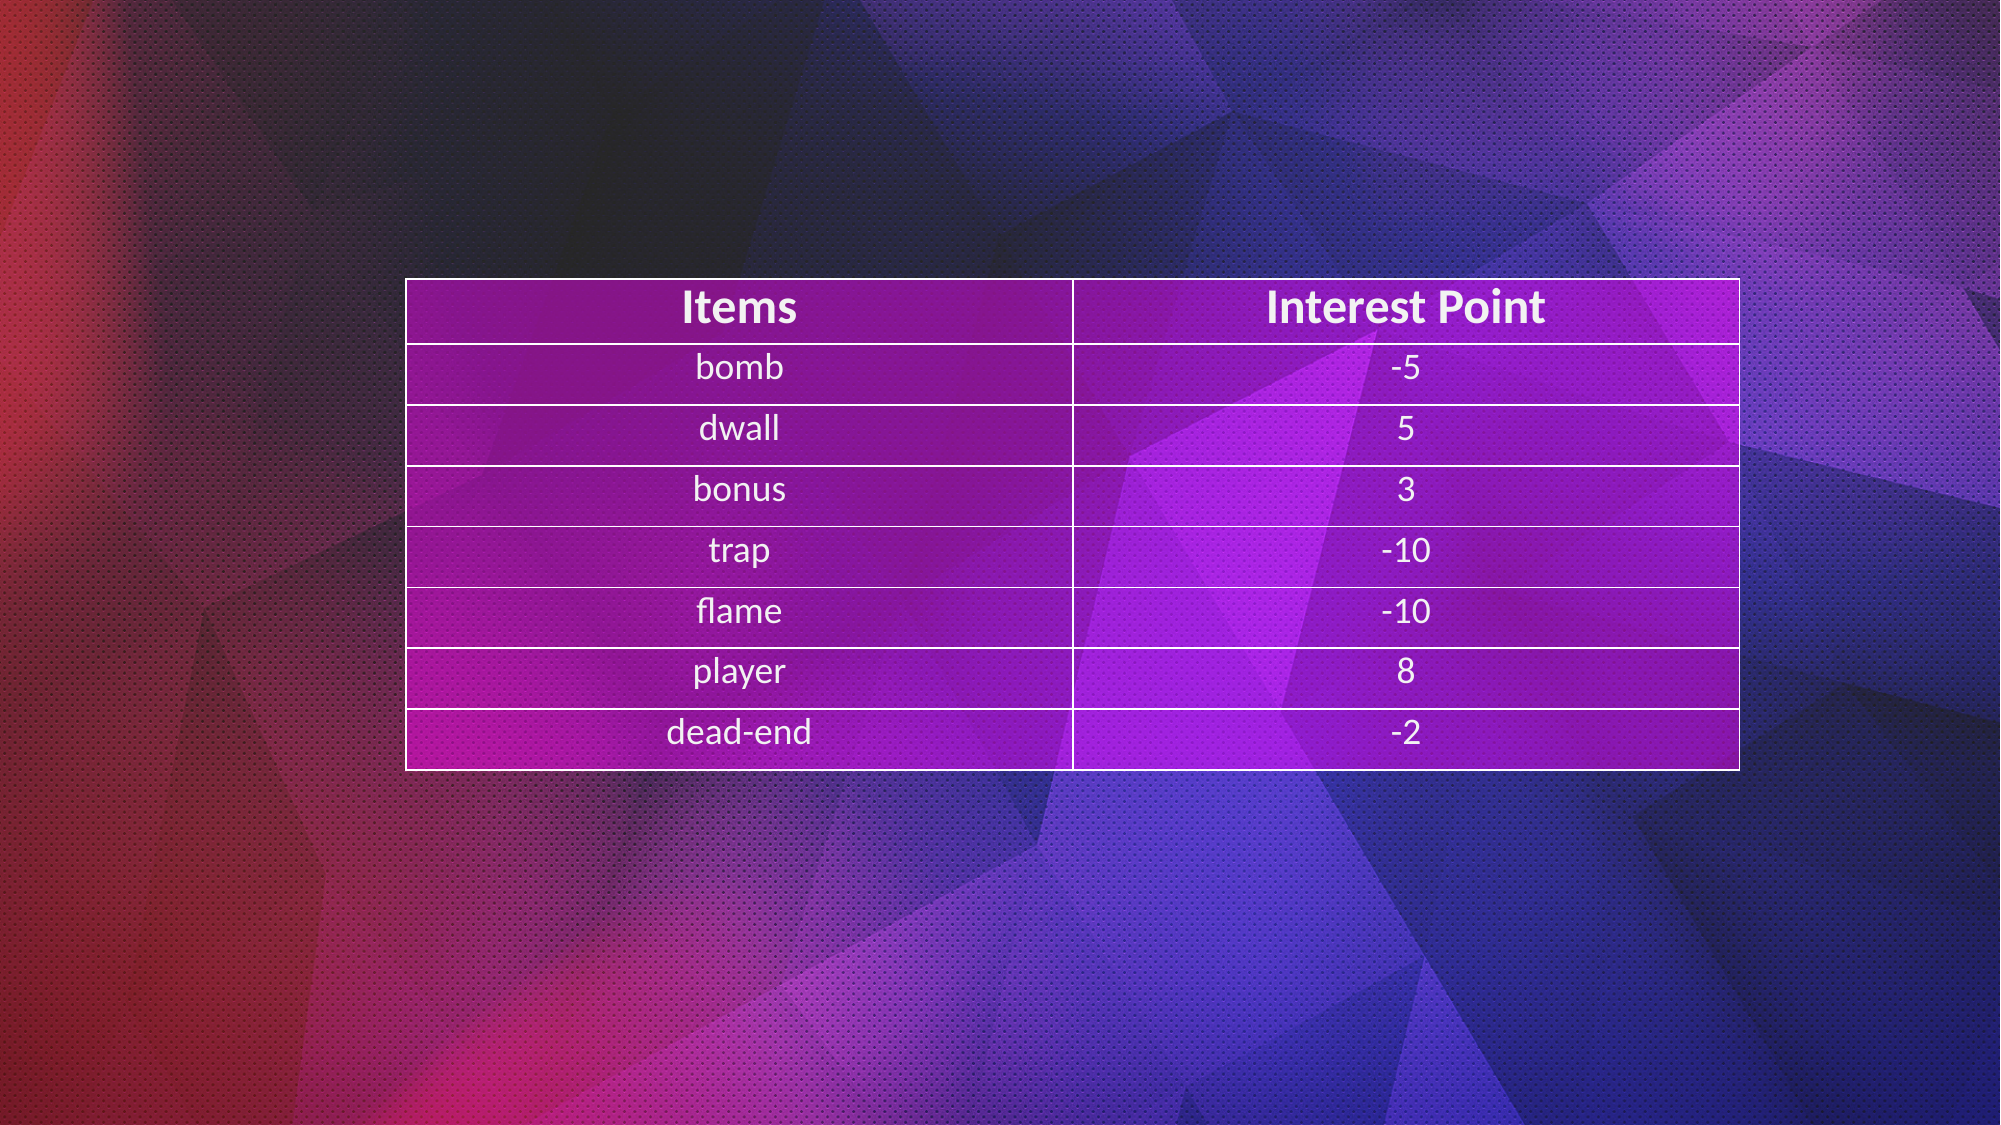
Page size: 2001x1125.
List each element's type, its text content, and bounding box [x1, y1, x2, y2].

table_cell -5 [1074, 345, 1739, 404]
table_cell 3 [1074, 467, 1739, 526]
table_header Interest Point [1074, 280, 1739, 343]
table_cell -2 [1074, 710, 1739, 769]
table_cell 5 [1074, 406, 1739, 465]
table_cell trap [407, 527, 1072, 587]
table_cell -10 [1074, 527, 1739, 587]
table_cell dead-end [407, 710, 1072, 769]
table_cell bomb [407, 345, 1072, 404]
table_cell 8 [1074, 649, 1739, 708]
table_cell player [407, 649, 1072, 708]
table_header Items [407, 280, 1072, 343]
picture [0, 0, 2000, 1125]
table_cell dwall [407, 406, 1072, 465]
table_cell flame [407, 588, 1072, 647]
table_cell bonus [407, 467, 1072, 526]
table_cell -10 [1074, 588, 1739, 647]
